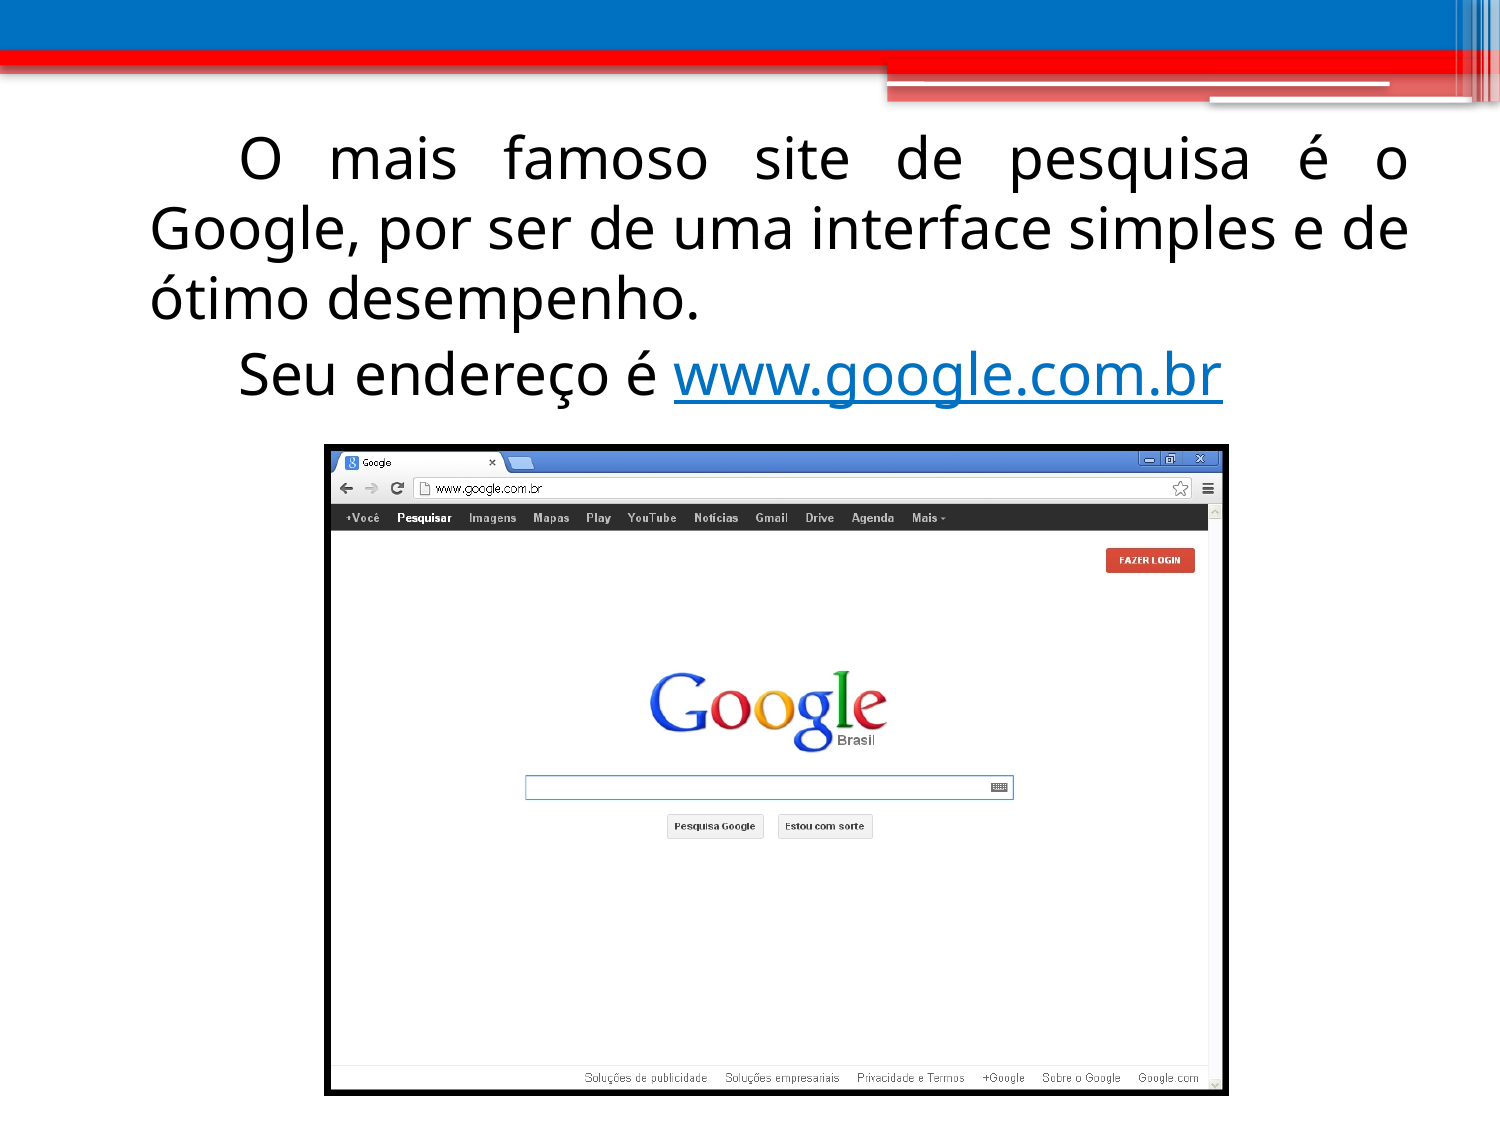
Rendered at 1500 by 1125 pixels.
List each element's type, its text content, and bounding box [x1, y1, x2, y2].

list O mais famoso site de pesquisa é o Google, por ser de uma interface simples e de ótimo desempenho. Seu endereço é www.google.com.br [75, 113, 1425, 1079]
picture [324, 444, 1229, 1097]
